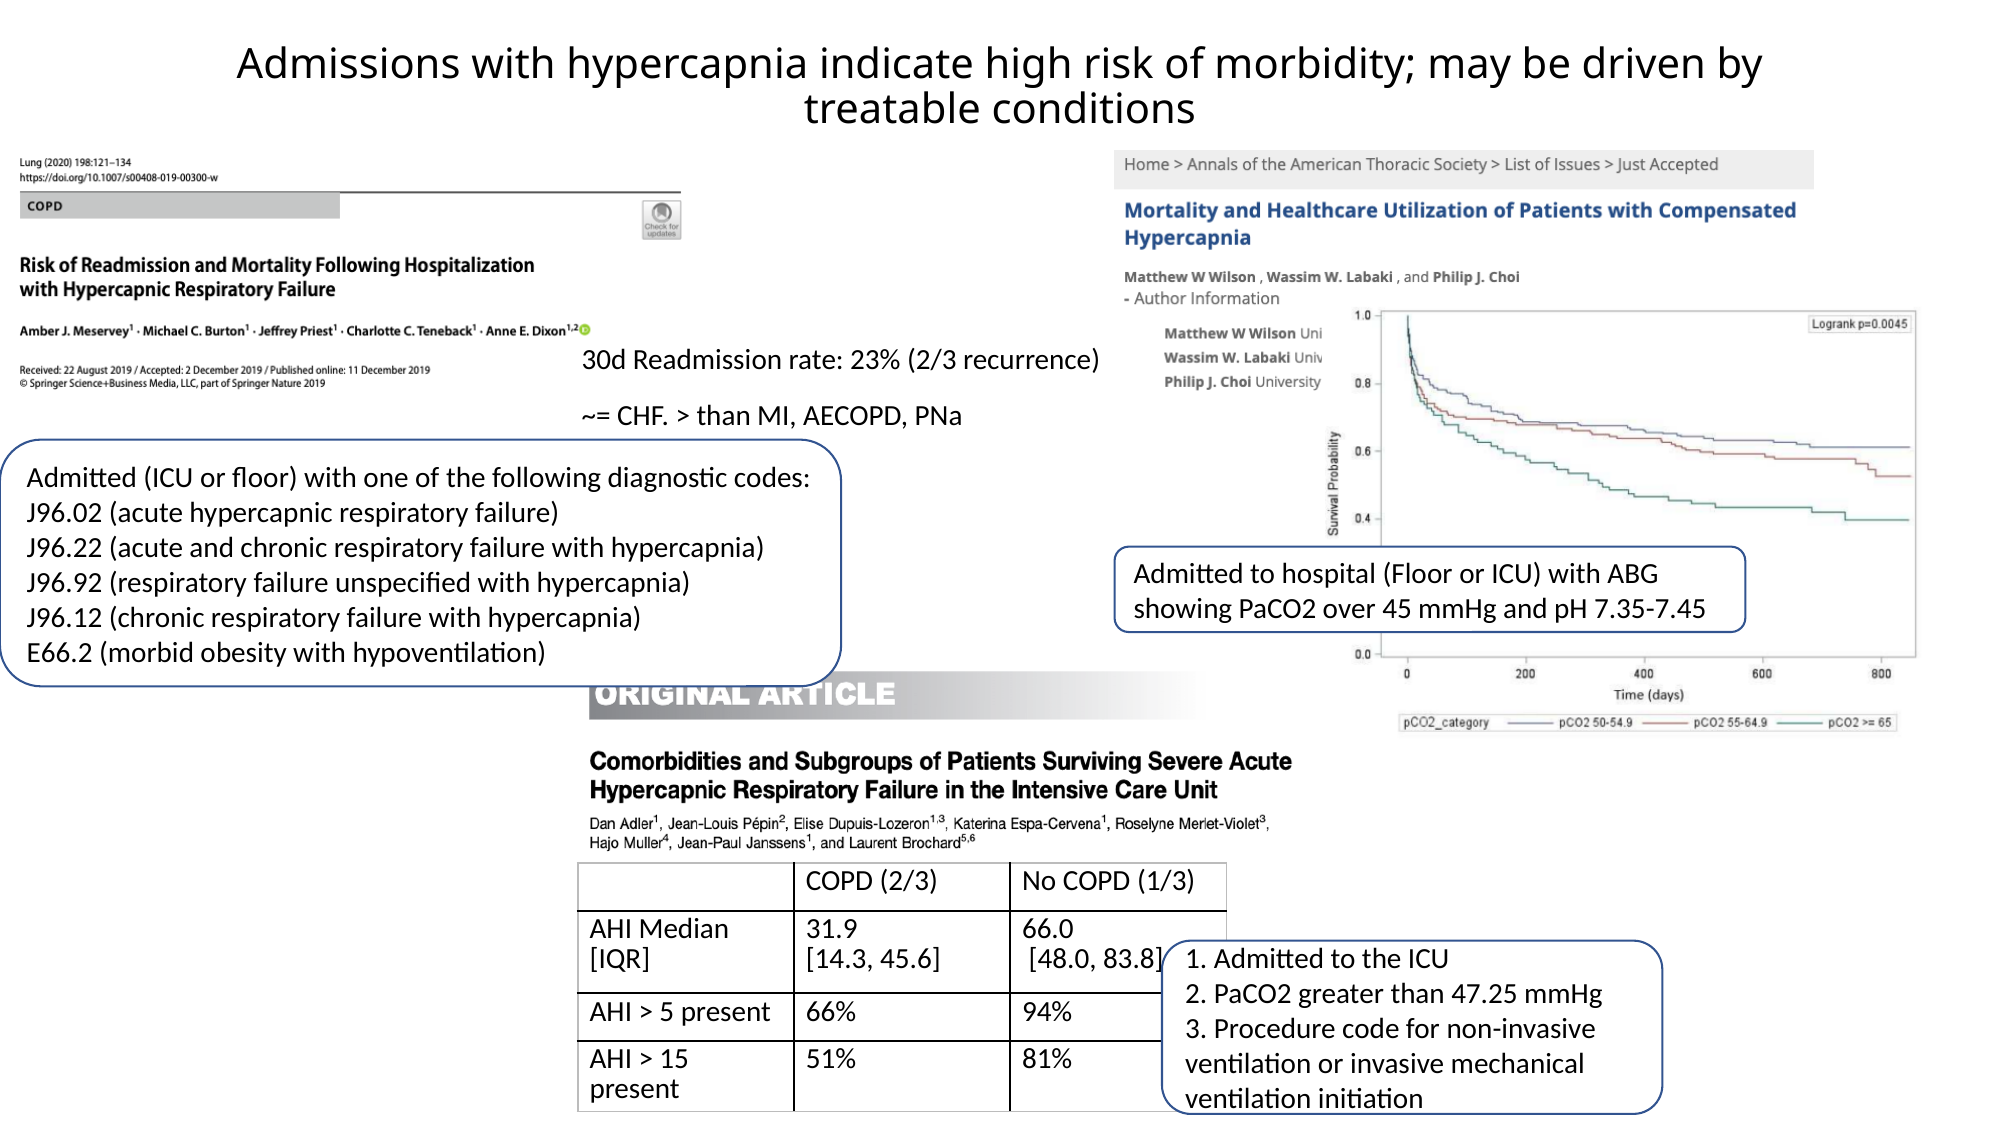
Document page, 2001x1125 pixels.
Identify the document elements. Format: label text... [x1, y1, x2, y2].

table_header No COPD (1/3) [1011, 864, 1226, 910]
table_header COPD (2/3) [795, 864, 1009, 910]
table_cell AHI > 5 present [579, 994, 793, 1040]
title Admissions with hypercapnia indicate high risk of morbidity; may be driven by treatable conditions [137, 32, 1863, 143]
table_cell 81% [1011, 1042, 1174, 1111]
picture [6, 146, 697, 402]
table_cell AHI Median [IQR] [579, 912, 793, 992]
text_box Admitted (ICU or floor) with one of the following diagnostic codes: J96.02 (acute hypercapnic respiratory failure) J96.22 (acute and chronic respiratory failure with hypercapnia) J96.92 (respiratory failure unspecified with hypercapnia) J96.12 (chronic respiratory failure with hypercapnia) E66.2 (morbid obesity with hypoventilation) [0, 438, 843, 688]
table_cell AHI > 15 present [579, 1042, 793, 1111]
text_box 1. Admitted to the ICU 2. PaCO2 greater than 47.25 mmHg 3. Procedure code for non-invasive ventilation or invasive mechanical ventilation initiation [1160, 939, 1664, 1115]
table_cell 66.0 [48.0, 83.8] [1011, 912, 1226, 992]
text_box Admitted to hospital (Floor or ICU) with ABG showing PaCO2 over 45 mmHg and pH 7.35-7.45 [1113, 545, 1322, 634]
table_cell 66% [795, 994, 1009, 1040]
table_cell 31.9 [14.3, 45.6] [795, 912, 1009, 992]
table_cell 51% [795, 1042, 1009, 1111]
text_box 30d Readmission rate: 23% (2/3 recurrence) ~= CHF. > than MI, AECOPD, PNa [566, 332, 1219, 444]
list [137, 775, 1000, 1114]
picture [570, 149, 1954, 852]
table_cell 94% [1011, 994, 1160, 1040]
table_header [579, 864, 793, 910]
